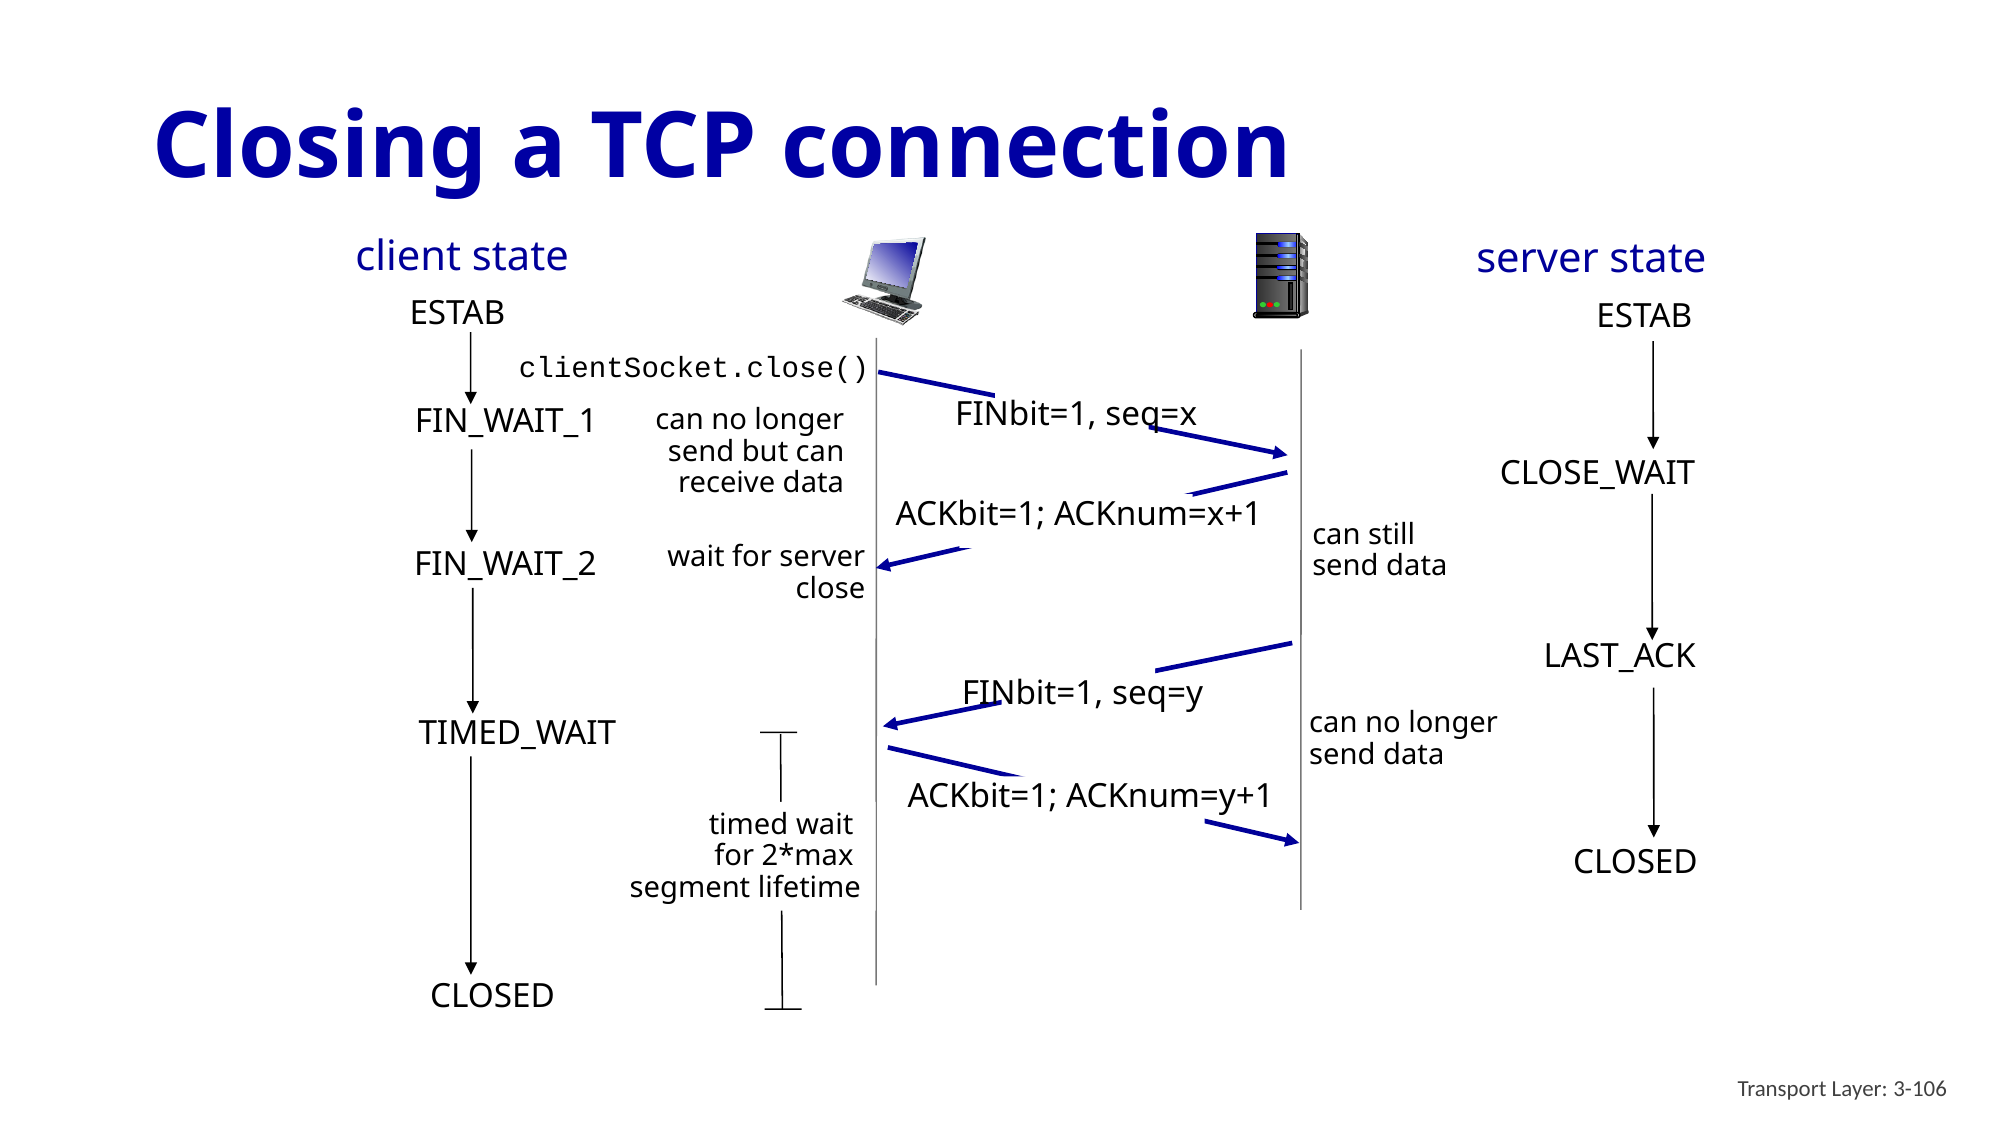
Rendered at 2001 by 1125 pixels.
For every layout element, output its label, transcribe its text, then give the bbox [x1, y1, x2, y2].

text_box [821, 233, 928, 332]
title Closing a TCP connection [137, 74, 1863, 221]
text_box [402, 587, 633, 760]
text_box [649, 472, 1459, 613]
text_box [1483, 341, 1712, 499]
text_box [882, 631, 1293, 727]
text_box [887, 747, 1300, 843]
slide_number Transport Layer: 3-106 [1512, 1056, 1963, 1117]
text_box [395, 449, 615, 590]
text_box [1253, 233, 1309, 318]
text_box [396, 332, 616, 447]
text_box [417, 732, 868, 1023]
text_box client state [340, 220, 584, 326]
text_box ESTAB [394, 283, 521, 339]
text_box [1300, 493, 1711, 779]
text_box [1560, 687, 1711, 889]
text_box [504, 340, 1288, 508]
text_box ESTAB [1581, 286, 1708, 341]
text_box server state [1461, 223, 1722, 329]
